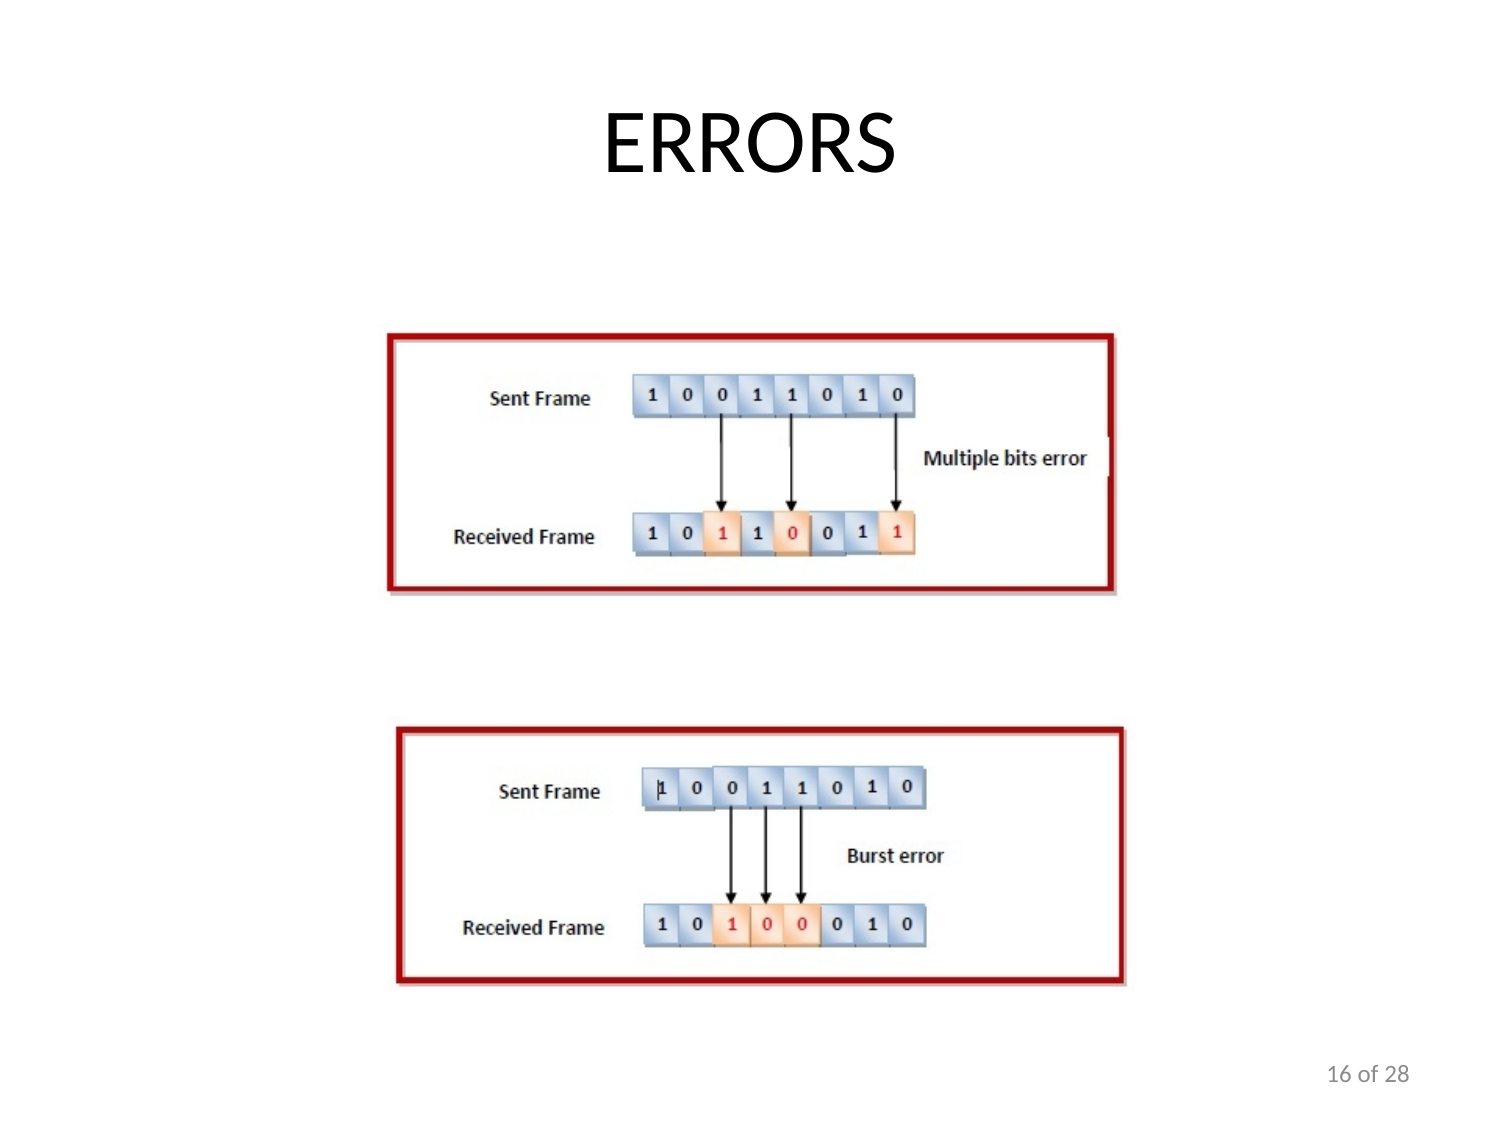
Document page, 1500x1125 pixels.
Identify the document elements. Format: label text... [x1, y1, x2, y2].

picture [387, 716, 1135, 994]
slide_number 16 of 28 [1074, 1042, 1425, 1103]
picture [377, 324, 1123, 604]
title Errors [75, 42, 1425, 230]
